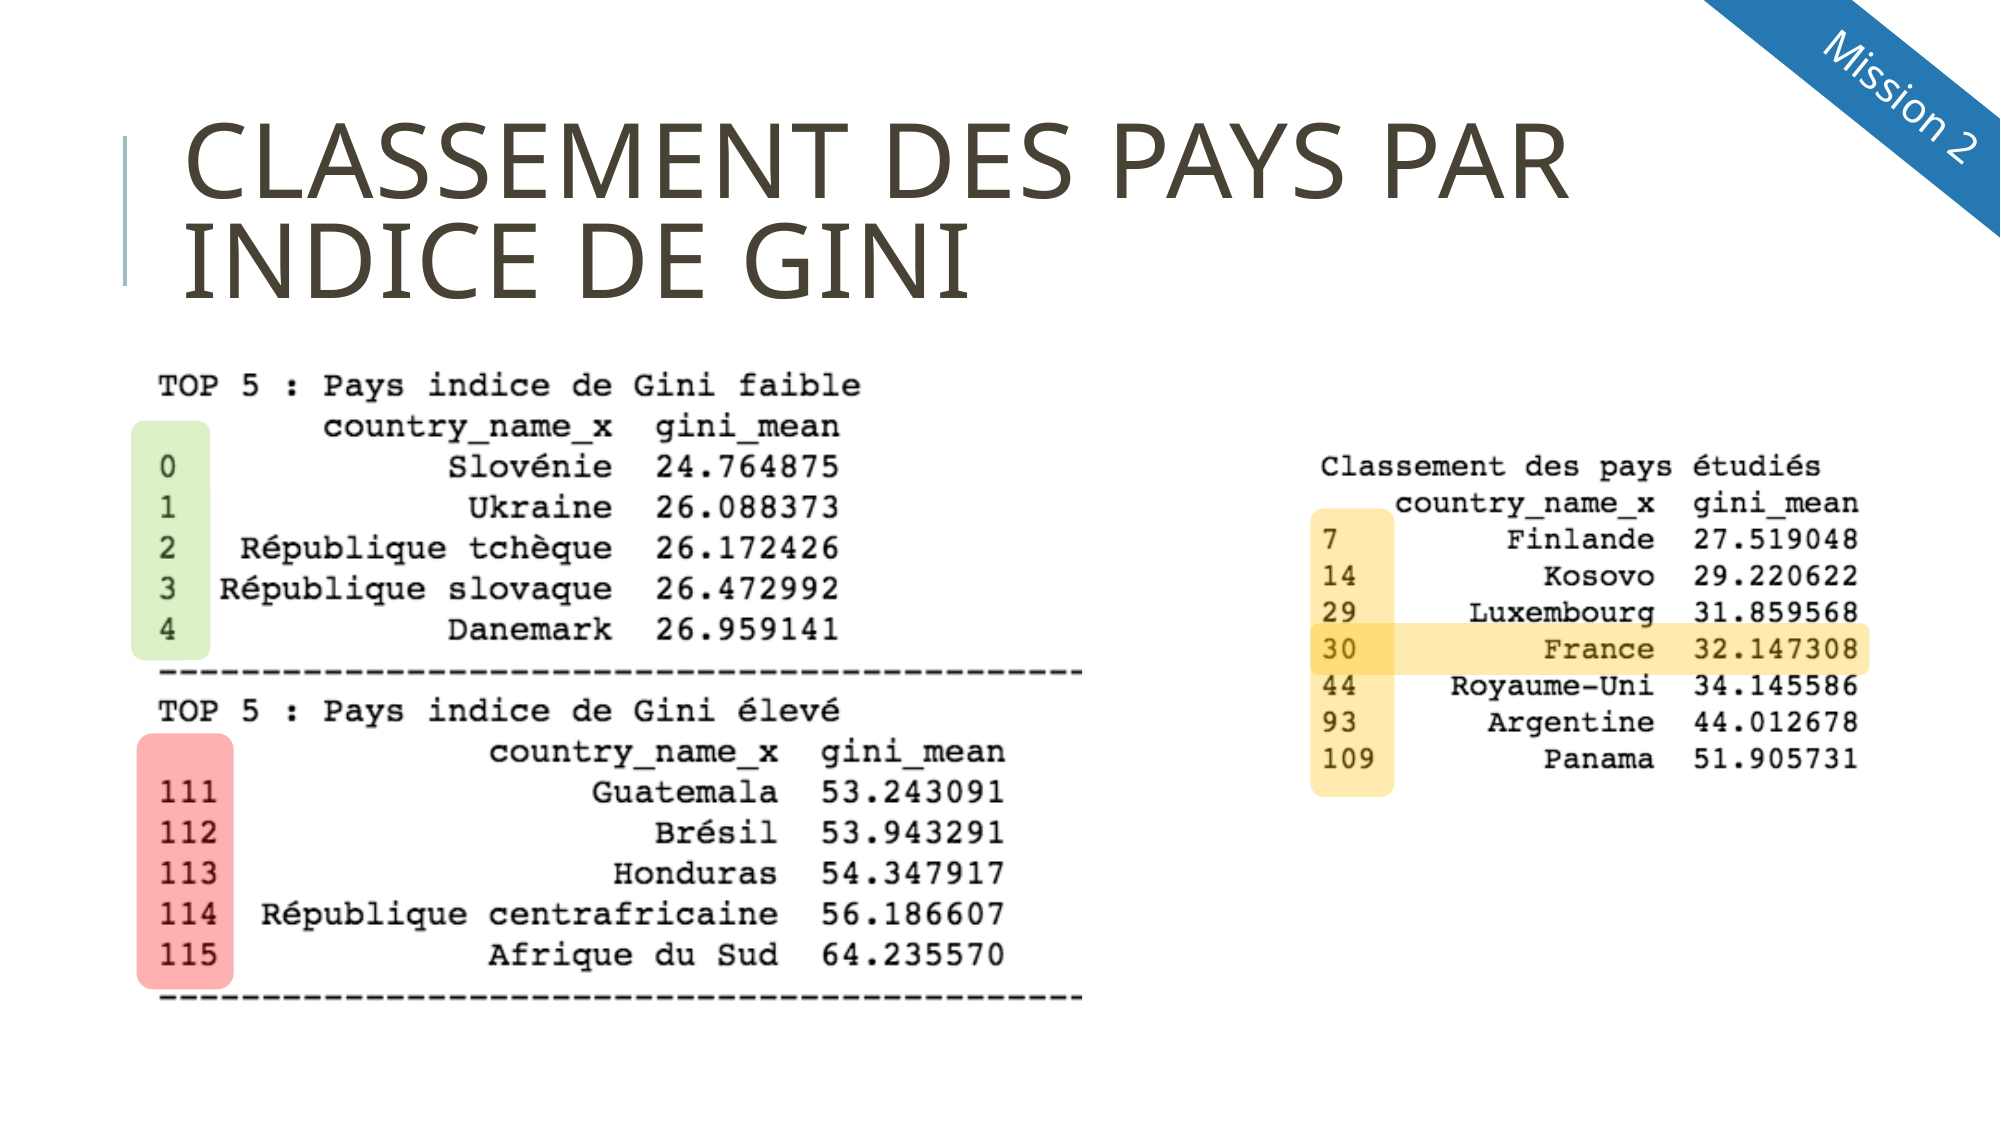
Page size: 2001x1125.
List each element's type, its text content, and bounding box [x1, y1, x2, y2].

picture [114, 358, 1083, 1021]
picture [1274, 435, 1899, 805]
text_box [1703, 0, 2000, 238]
title CLASSEMENT DES PAYS PAR INDICE DE GINI [168, 96, 1763, 342]
